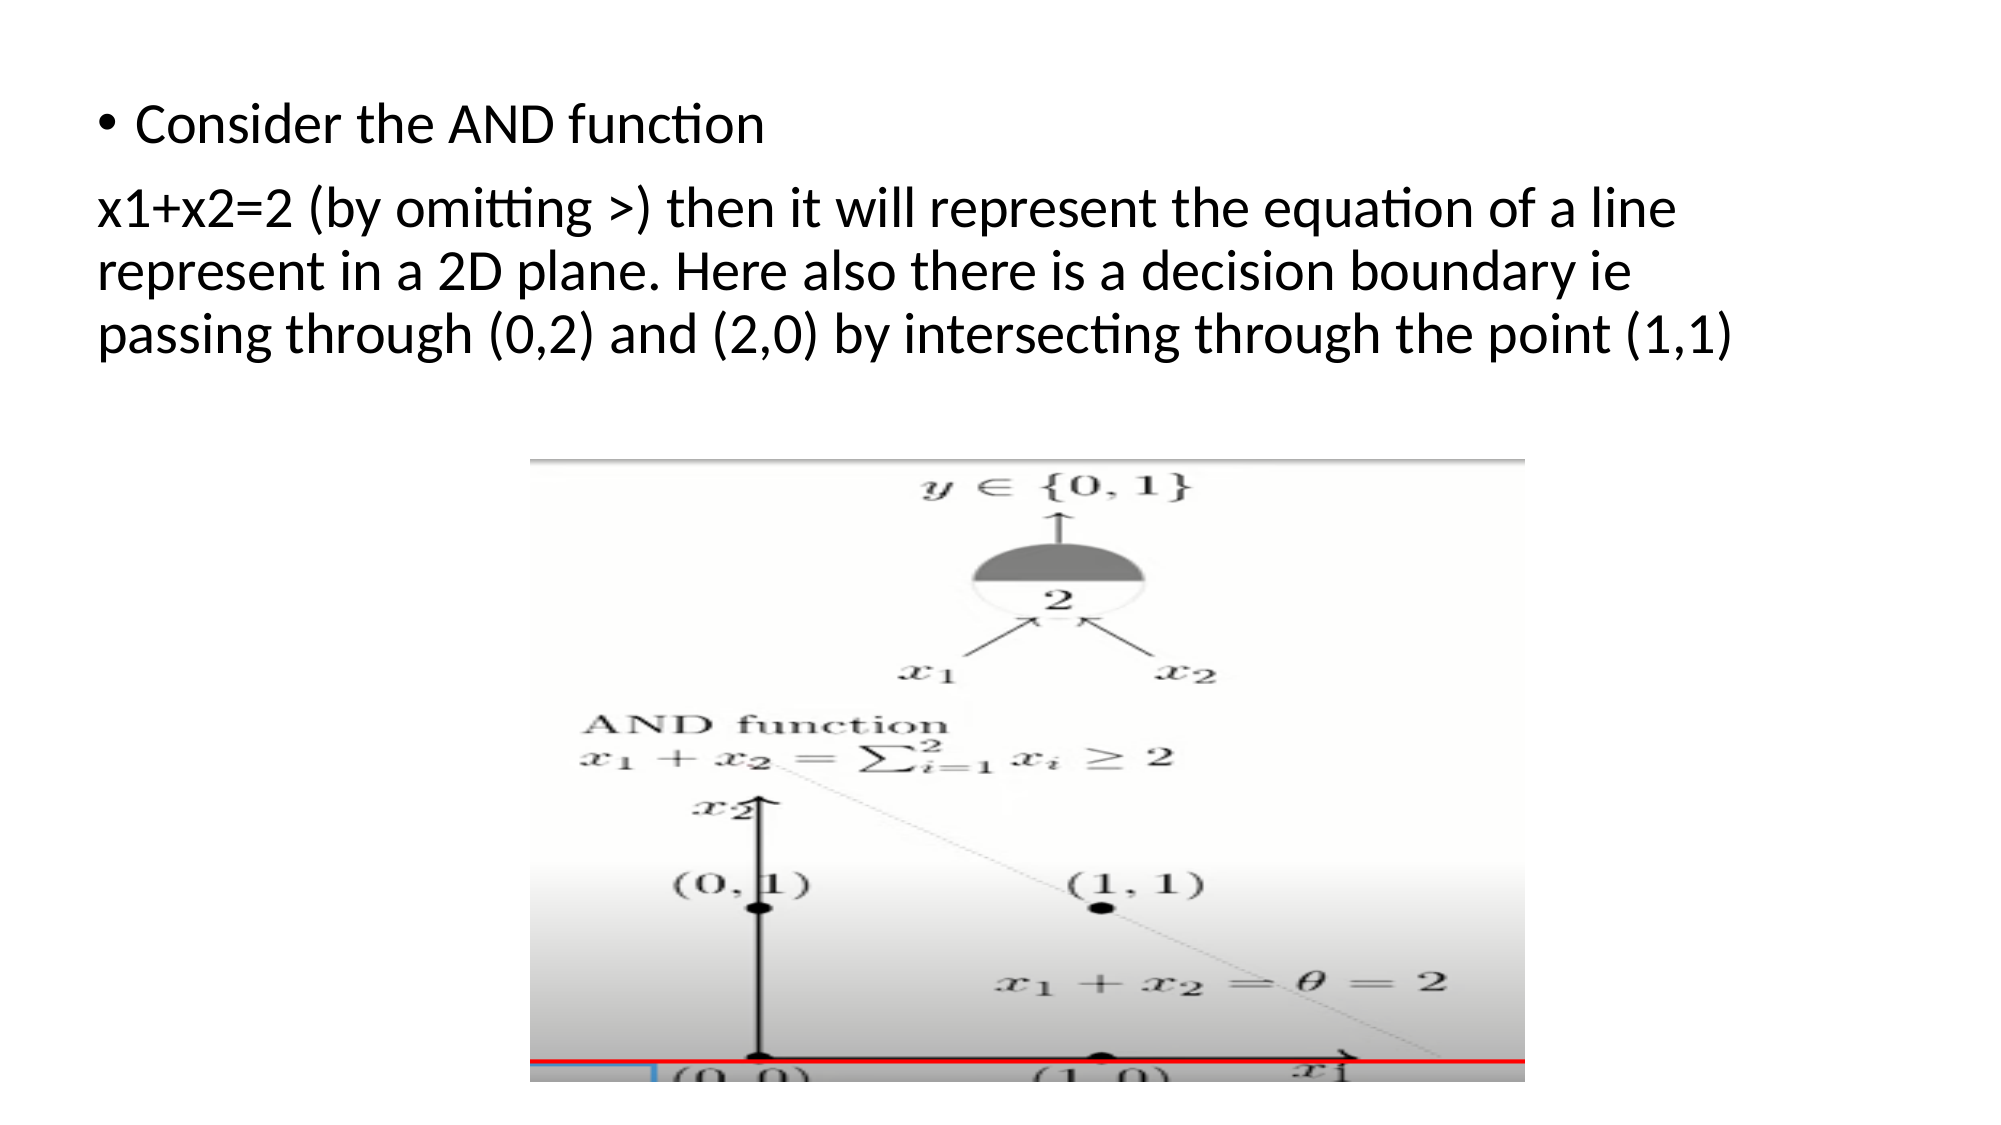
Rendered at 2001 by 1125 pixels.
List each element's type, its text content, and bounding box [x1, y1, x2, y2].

picture [529, 459, 1526, 1082]
list Consider the AND function x1+x2=2 (by omitting >) then it will represent the equation of a line represent in a 2D plane. Here also there is a decision boundary ie passing through (0,2) and (2,0) by intersecting through the point (1,1) [82, 86, 1808, 800]
